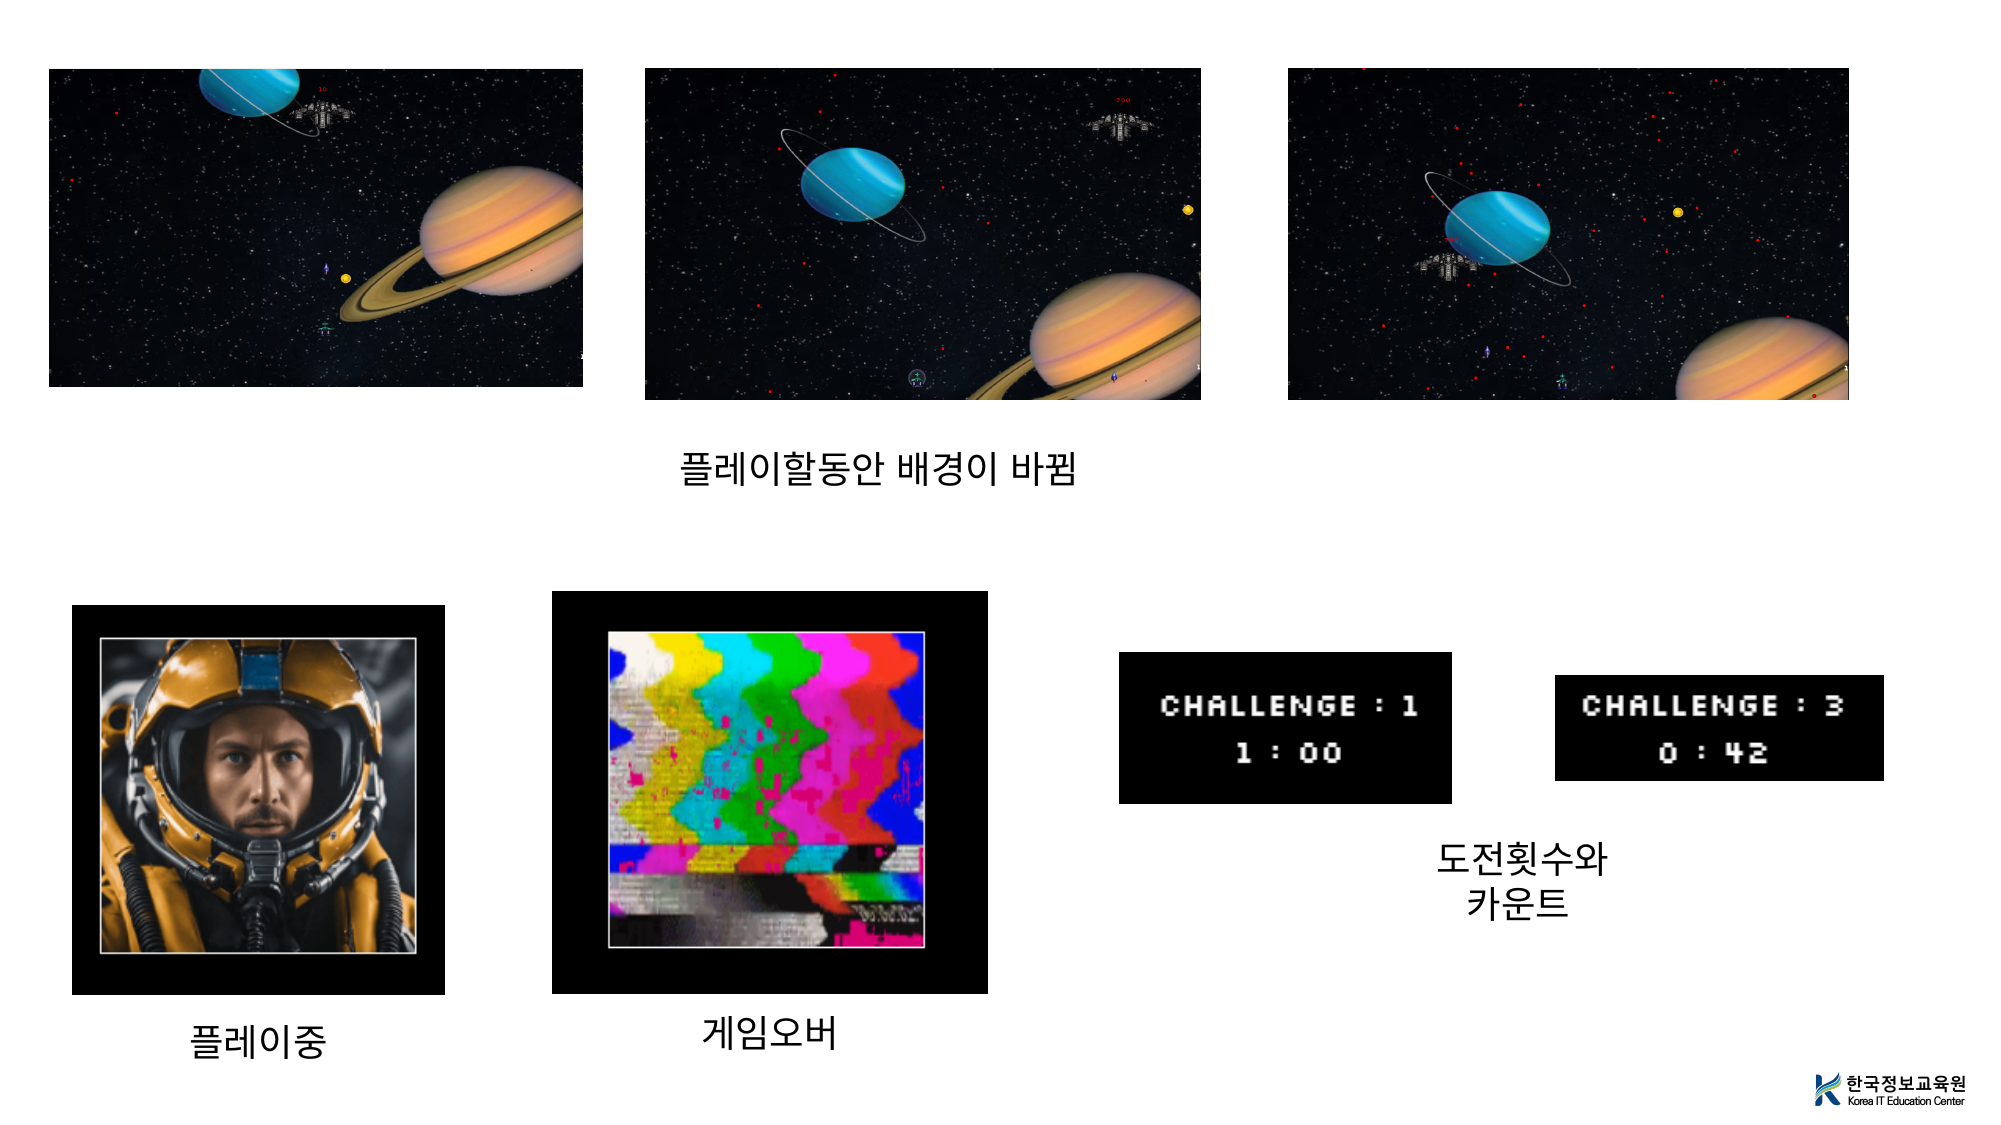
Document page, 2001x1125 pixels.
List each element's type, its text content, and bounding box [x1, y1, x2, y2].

picture [49, 68, 583, 387]
text_box 플레이중 [174, 1011, 343, 1072]
text_box 도전횟수와 카운트 [1422, 828, 1625, 933]
picture [1555, 675, 1884, 781]
picture [1815, 1072, 1965, 1106]
picture [552, 591, 988, 994]
text_box 플레이할동안 배경이 바뀜 [664, 438, 1095, 499]
picture [1119, 652, 1452, 804]
text_box 게임오버 [686, 1002, 854, 1063]
picture [1288, 68, 1849, 400]
picture [645, 68, 1201, 400]
picture [72, 605, 445, 995]
